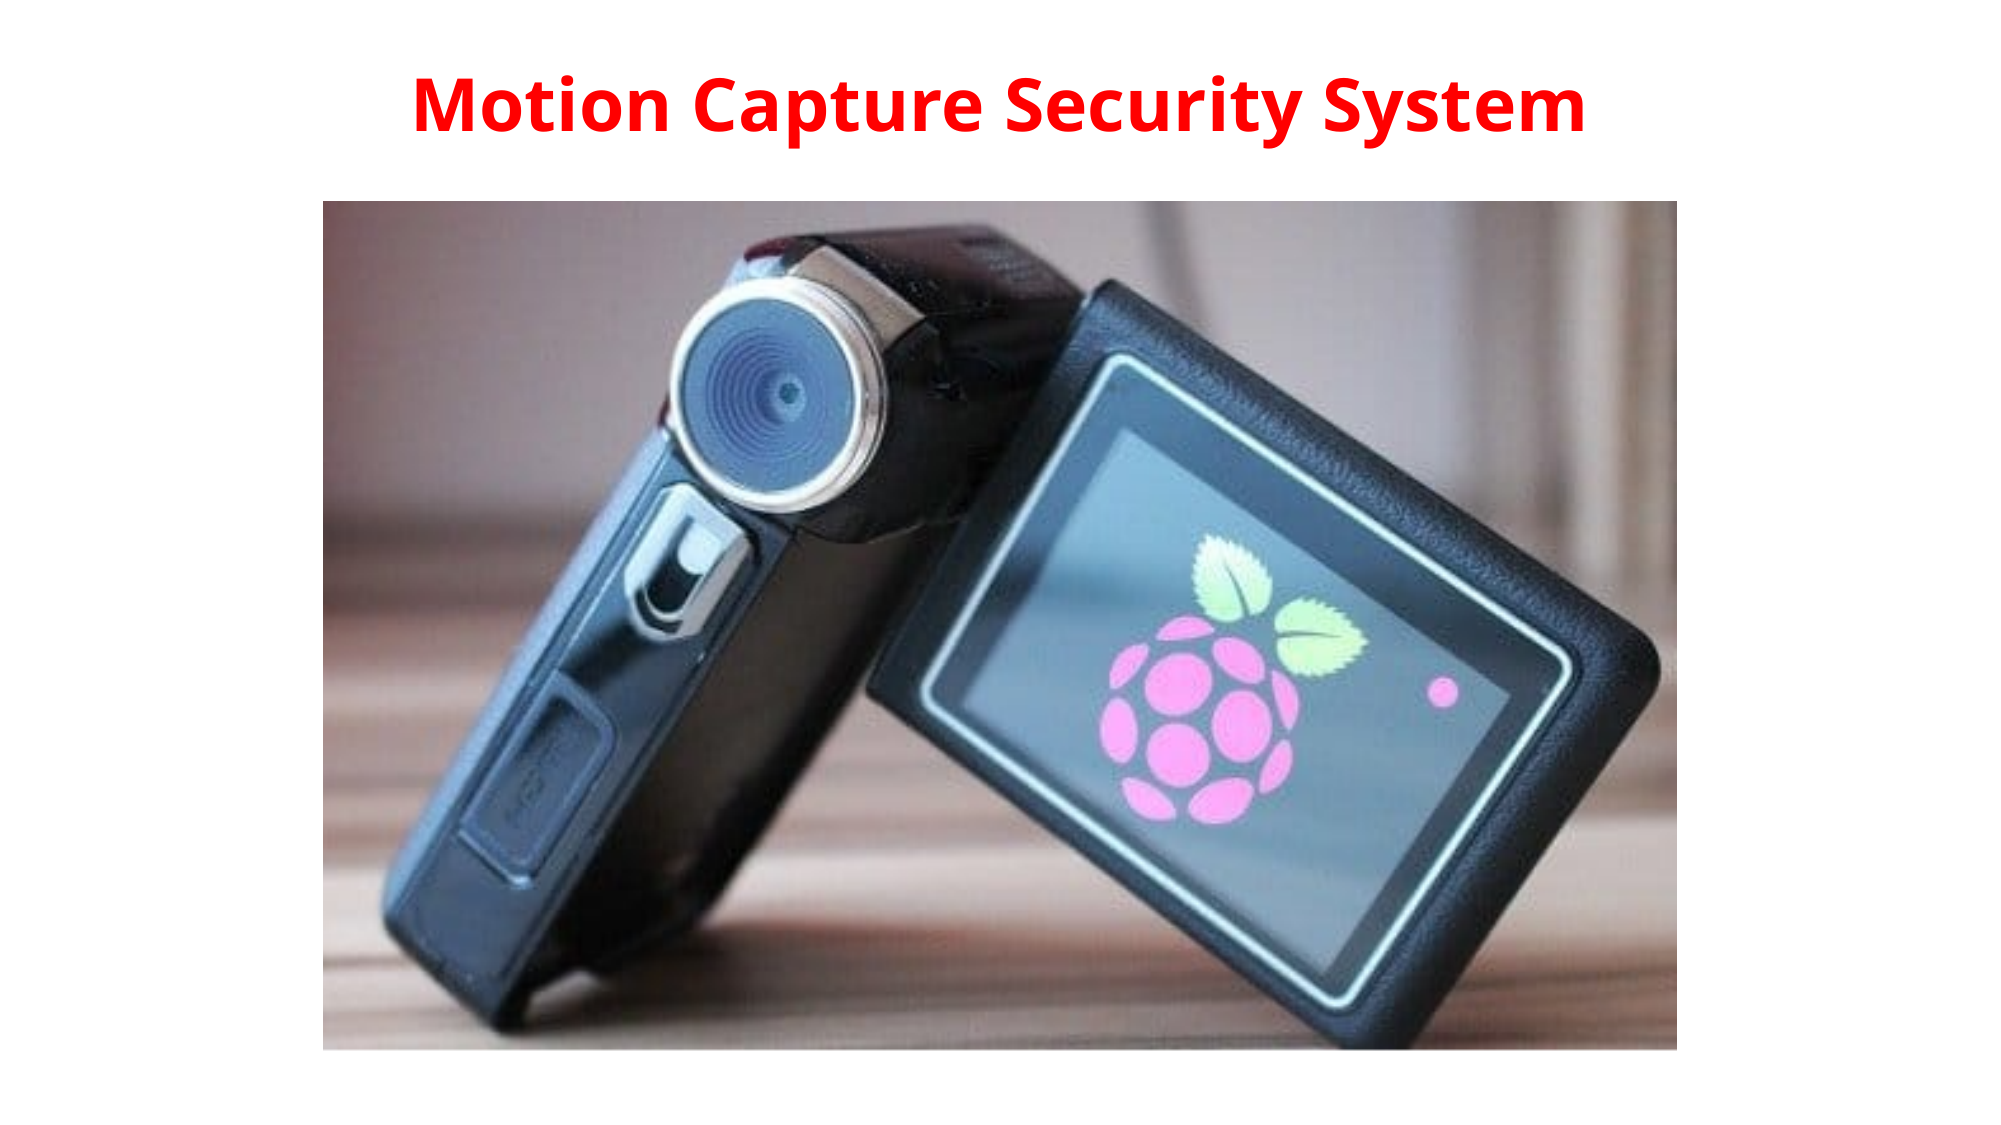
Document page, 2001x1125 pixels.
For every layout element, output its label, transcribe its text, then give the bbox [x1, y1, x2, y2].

picture [323, 201, 1677, 1066]
title Motion Capture Security System [137, 59, 1863, 155]
